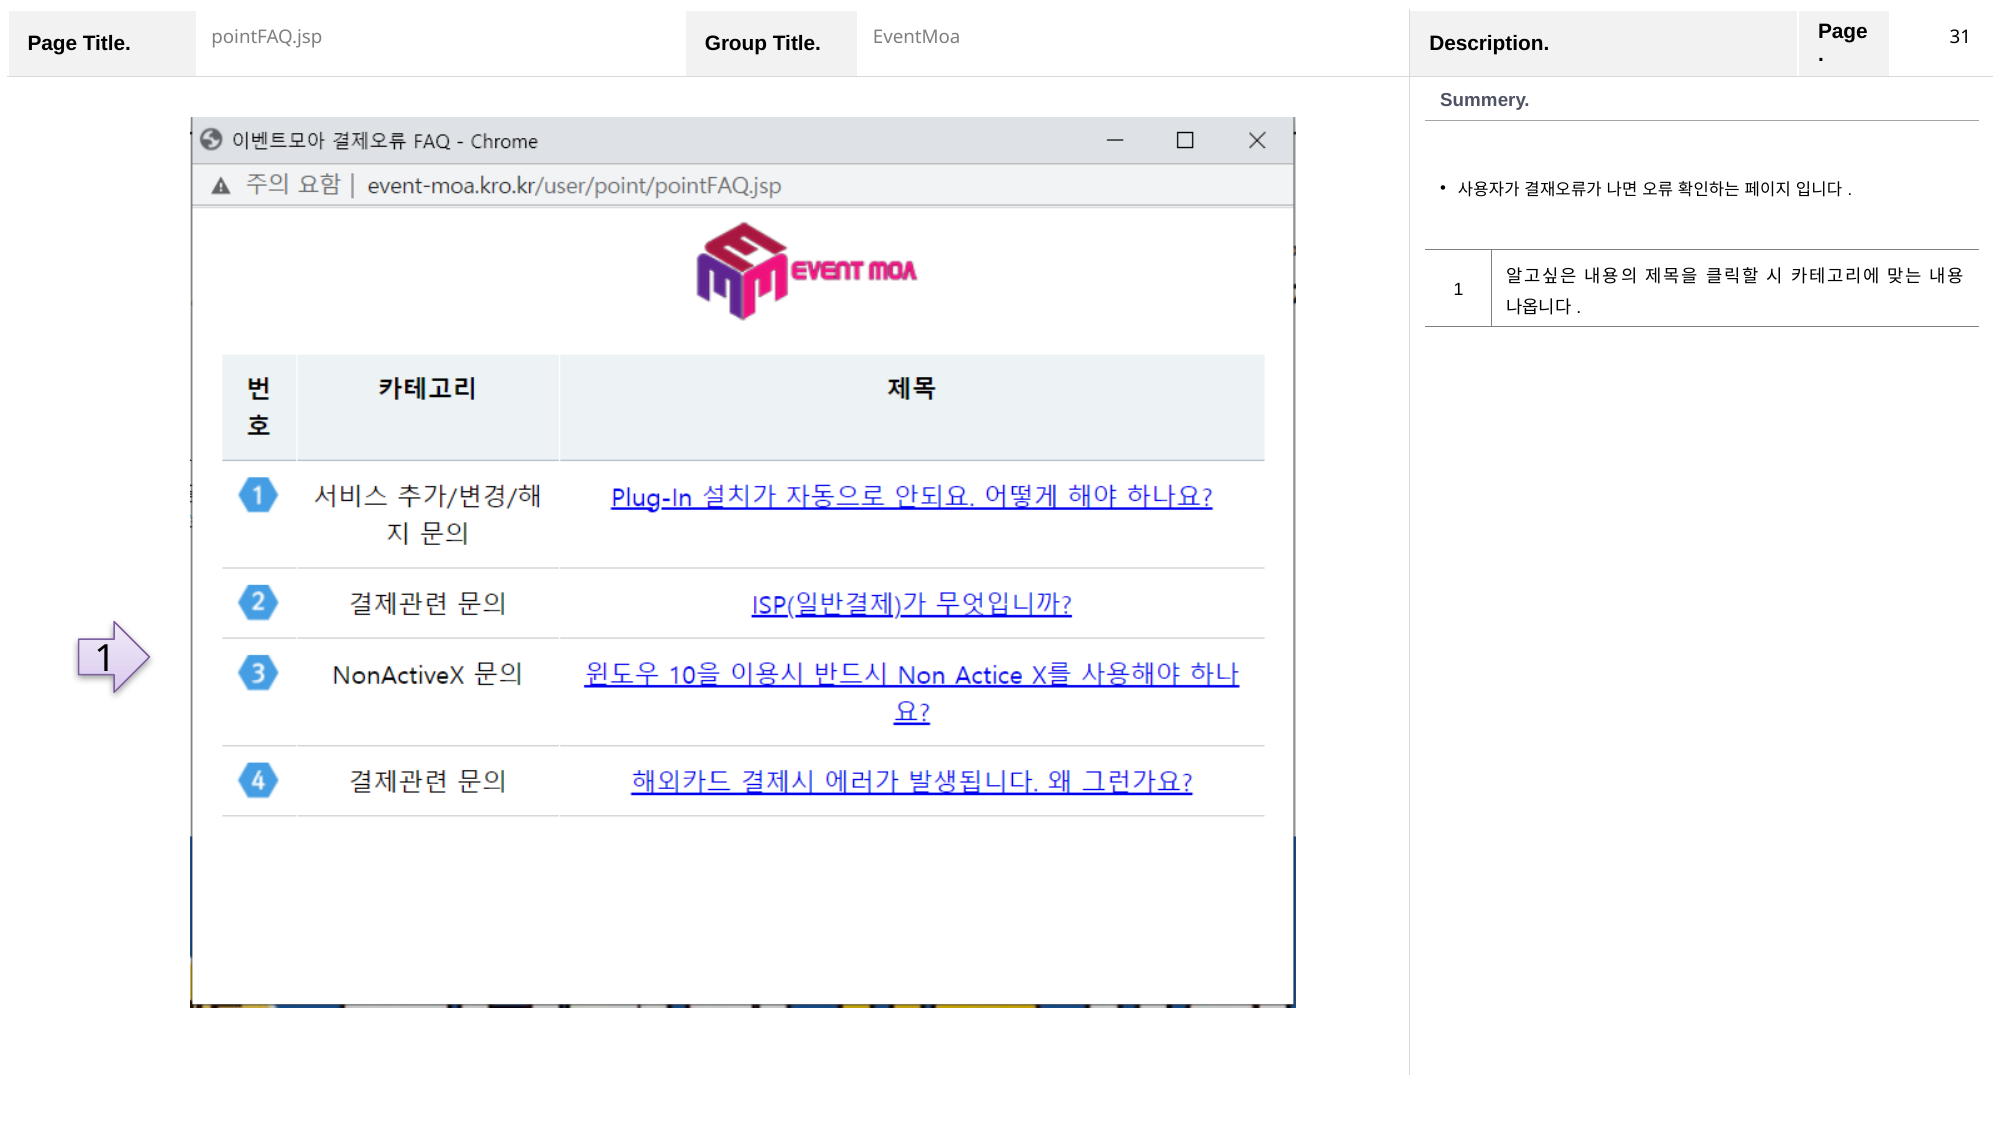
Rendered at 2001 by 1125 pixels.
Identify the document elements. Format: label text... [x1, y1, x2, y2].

table_cell 1 [1425, 250, 1491, 326]
table_cell 사용자가 결재오류가 나면 오류 확인하는 페이지 입니다. [1425, 121, 1979, 249]
table_cell 알고싶은 내용의 제목을 클릭할 시 카테고리에 맞는 내용 나옵니다. [1492, 250, 1979, 326]
table_header Summery. [1425, 78, 1979, 120]
text_box 1 [77, 620, 151, 694]
list pointFAQ.jsp [196, 18, 684, 55]
list EventMoa [858, 18, 1405, 55]
text_box 31 [1934, 17, 1986, 55]
picture [189, 117, 1296, 1008]
